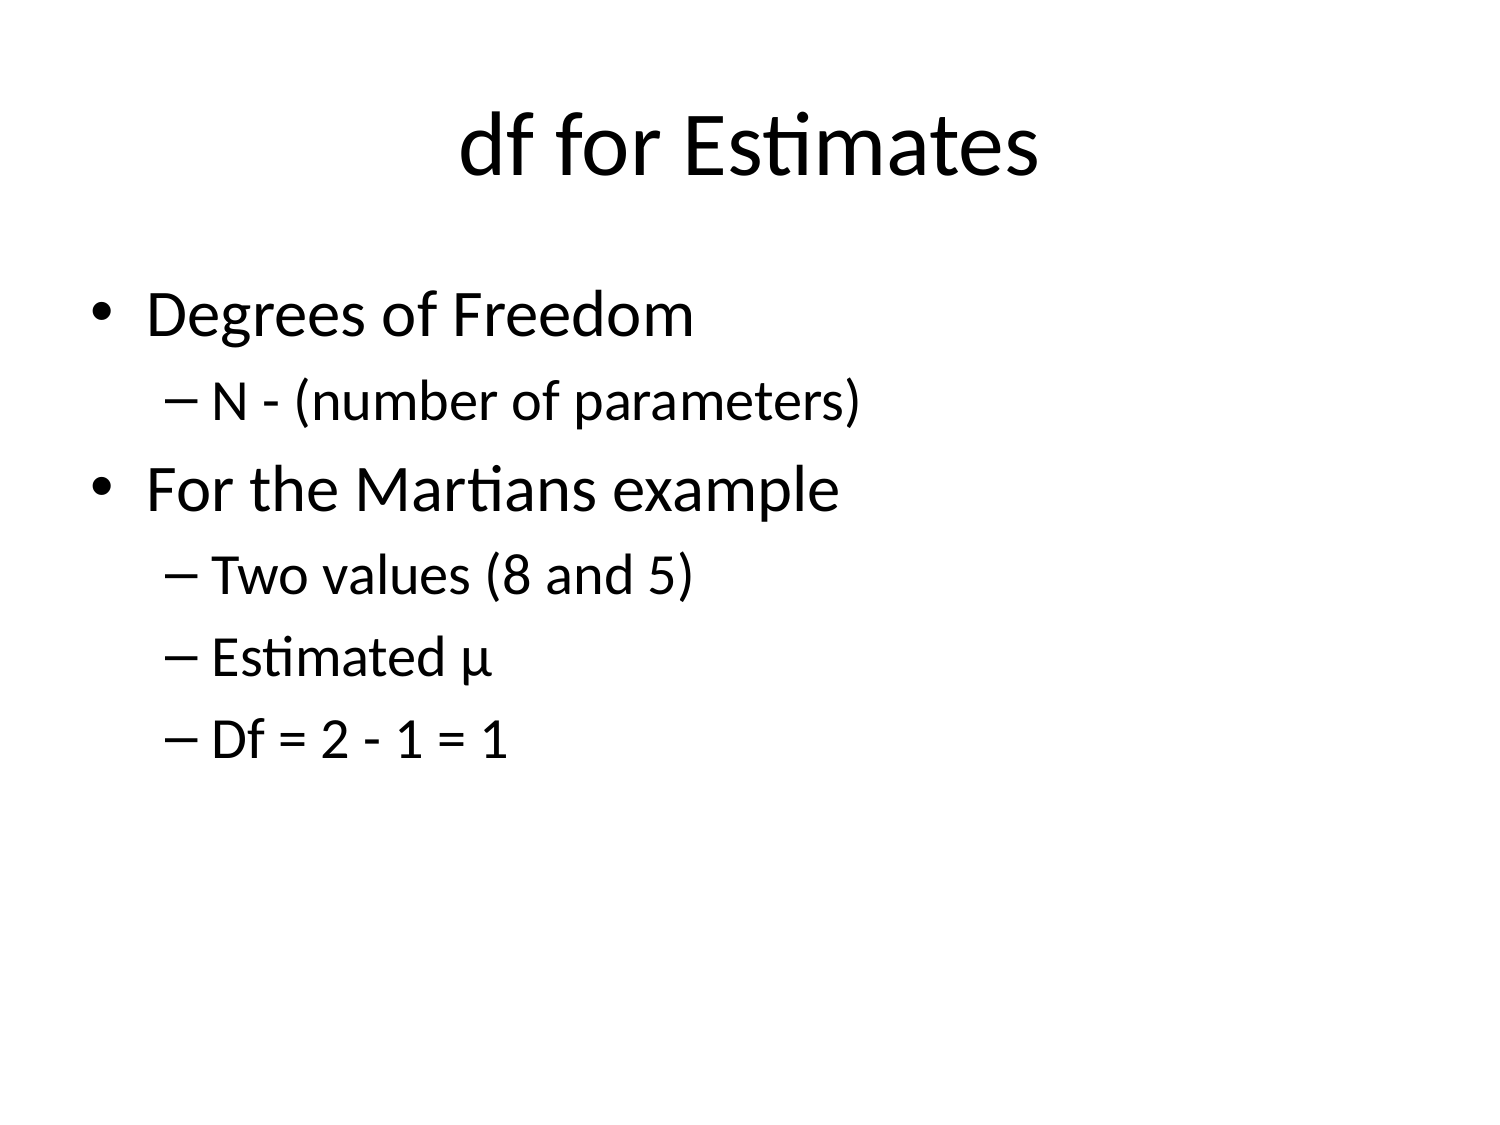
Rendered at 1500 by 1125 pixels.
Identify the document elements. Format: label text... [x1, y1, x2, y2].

title df for Estimates [75, 45, 1425, 233]
list Degrees of Freedom N - (number of parameters) For the Martians example Two values (8 and 5) Estimated µ Df = 2 - 1 = 1 [75, 262, 1425, 1005]
